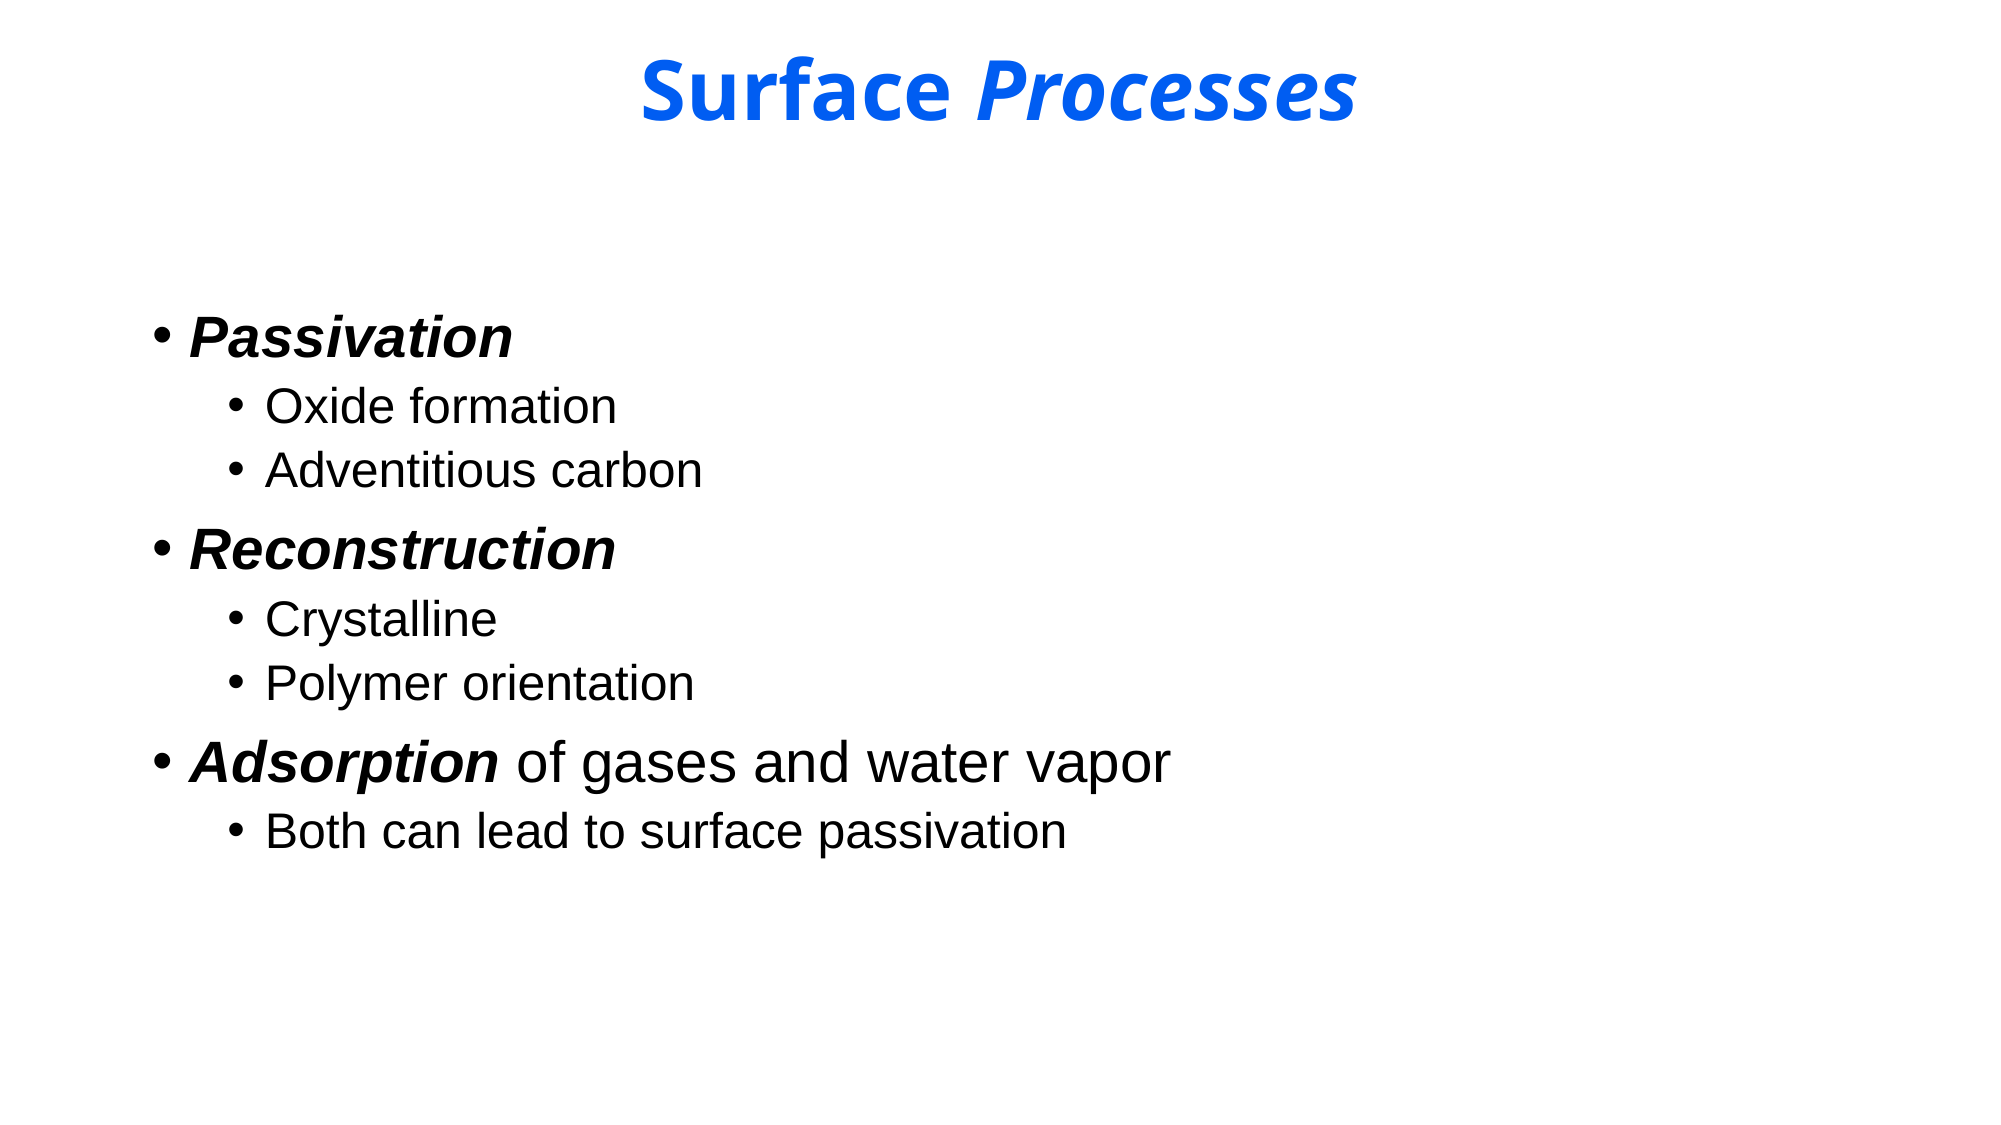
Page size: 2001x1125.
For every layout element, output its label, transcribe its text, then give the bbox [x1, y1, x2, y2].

list Passivation Oxide formation Adventitious carbon Reconstruction Crystalline Polymer orientation Adsorption of gases and water vapor Both can lead to surface passivation [137, 299, 1863, 1014]
title Surface Processes [137, 0, 1863, 188]
